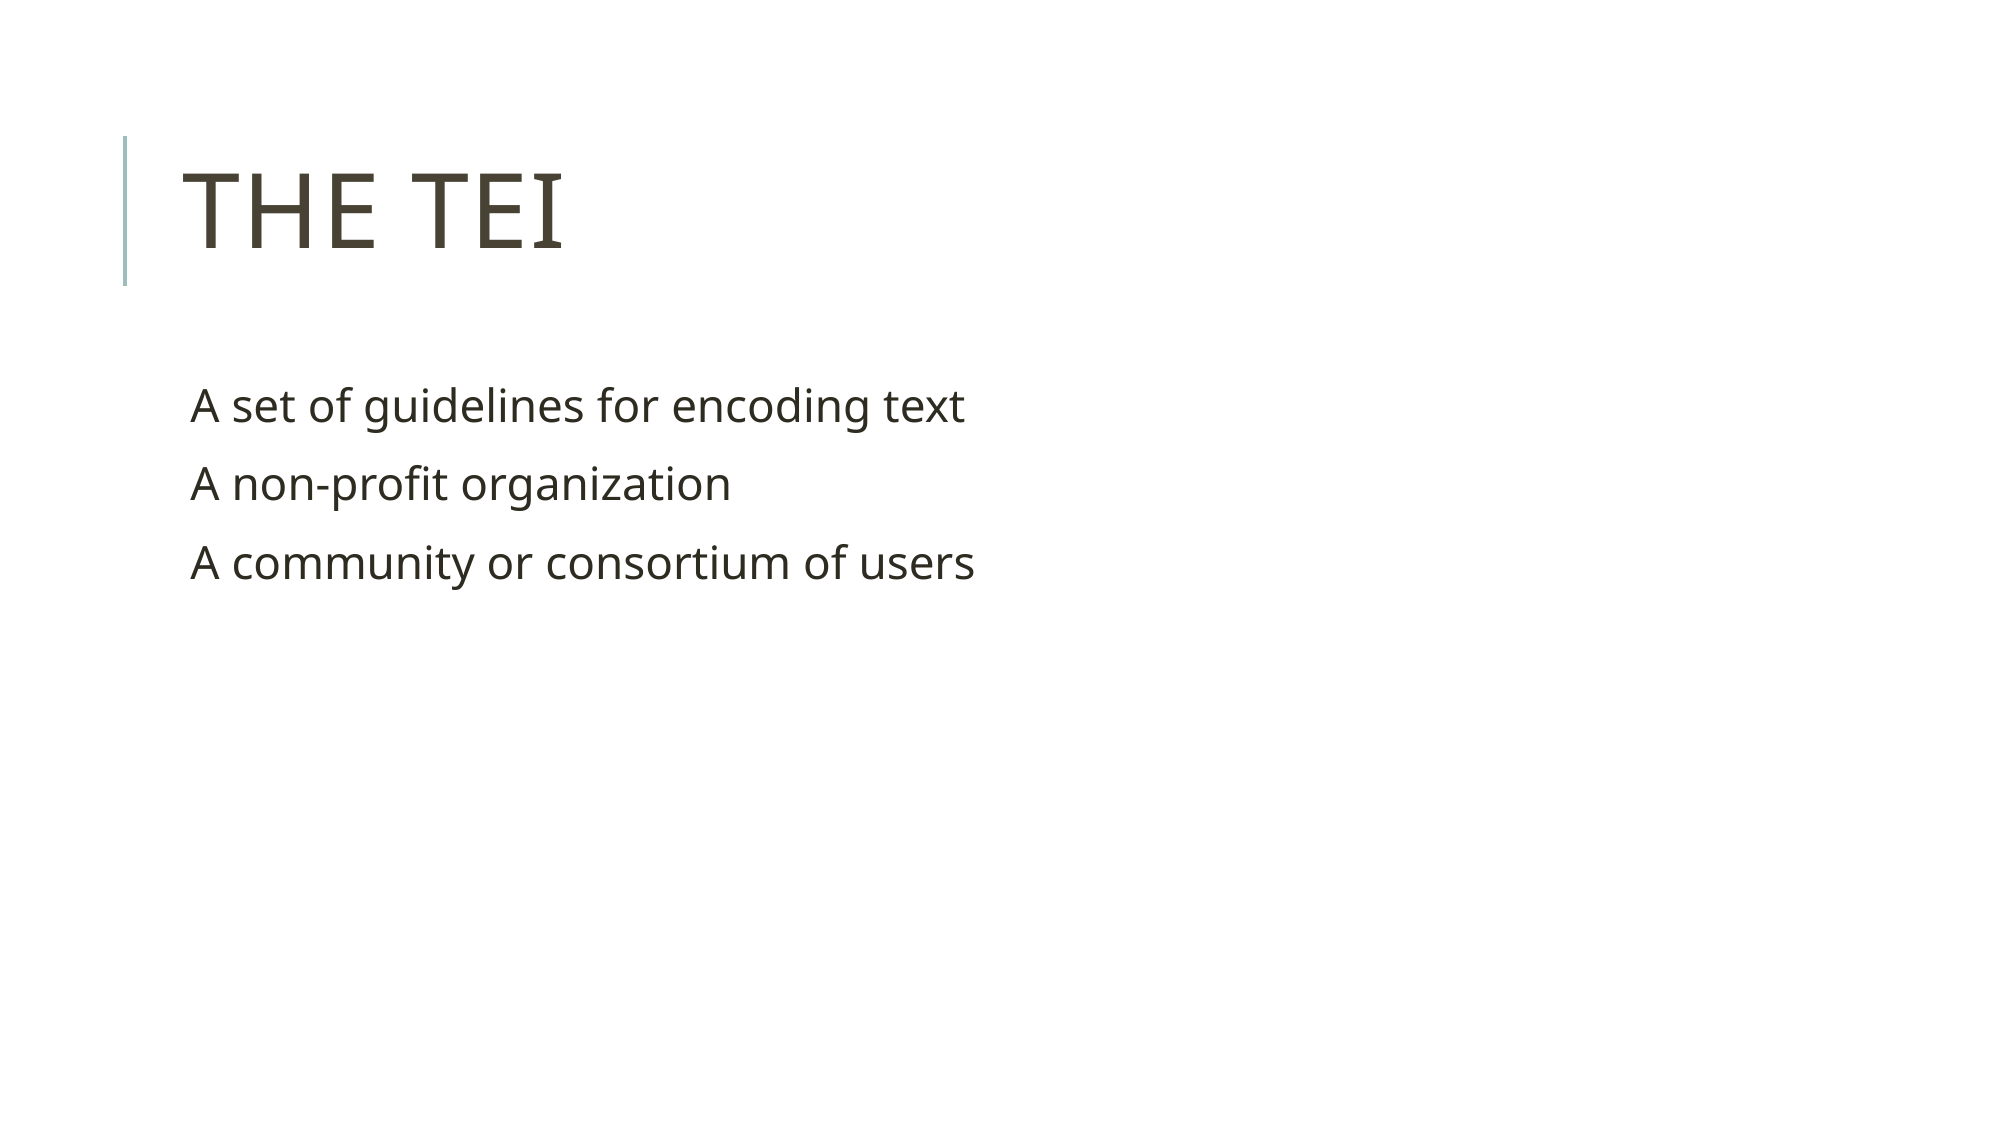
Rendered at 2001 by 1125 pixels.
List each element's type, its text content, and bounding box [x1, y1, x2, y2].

title The TEI [168, 96, 1763, 342]
list A set of guidelines for encoding text A non-profit organization A community or consortium of users [168, 375, 1763, 1035]
